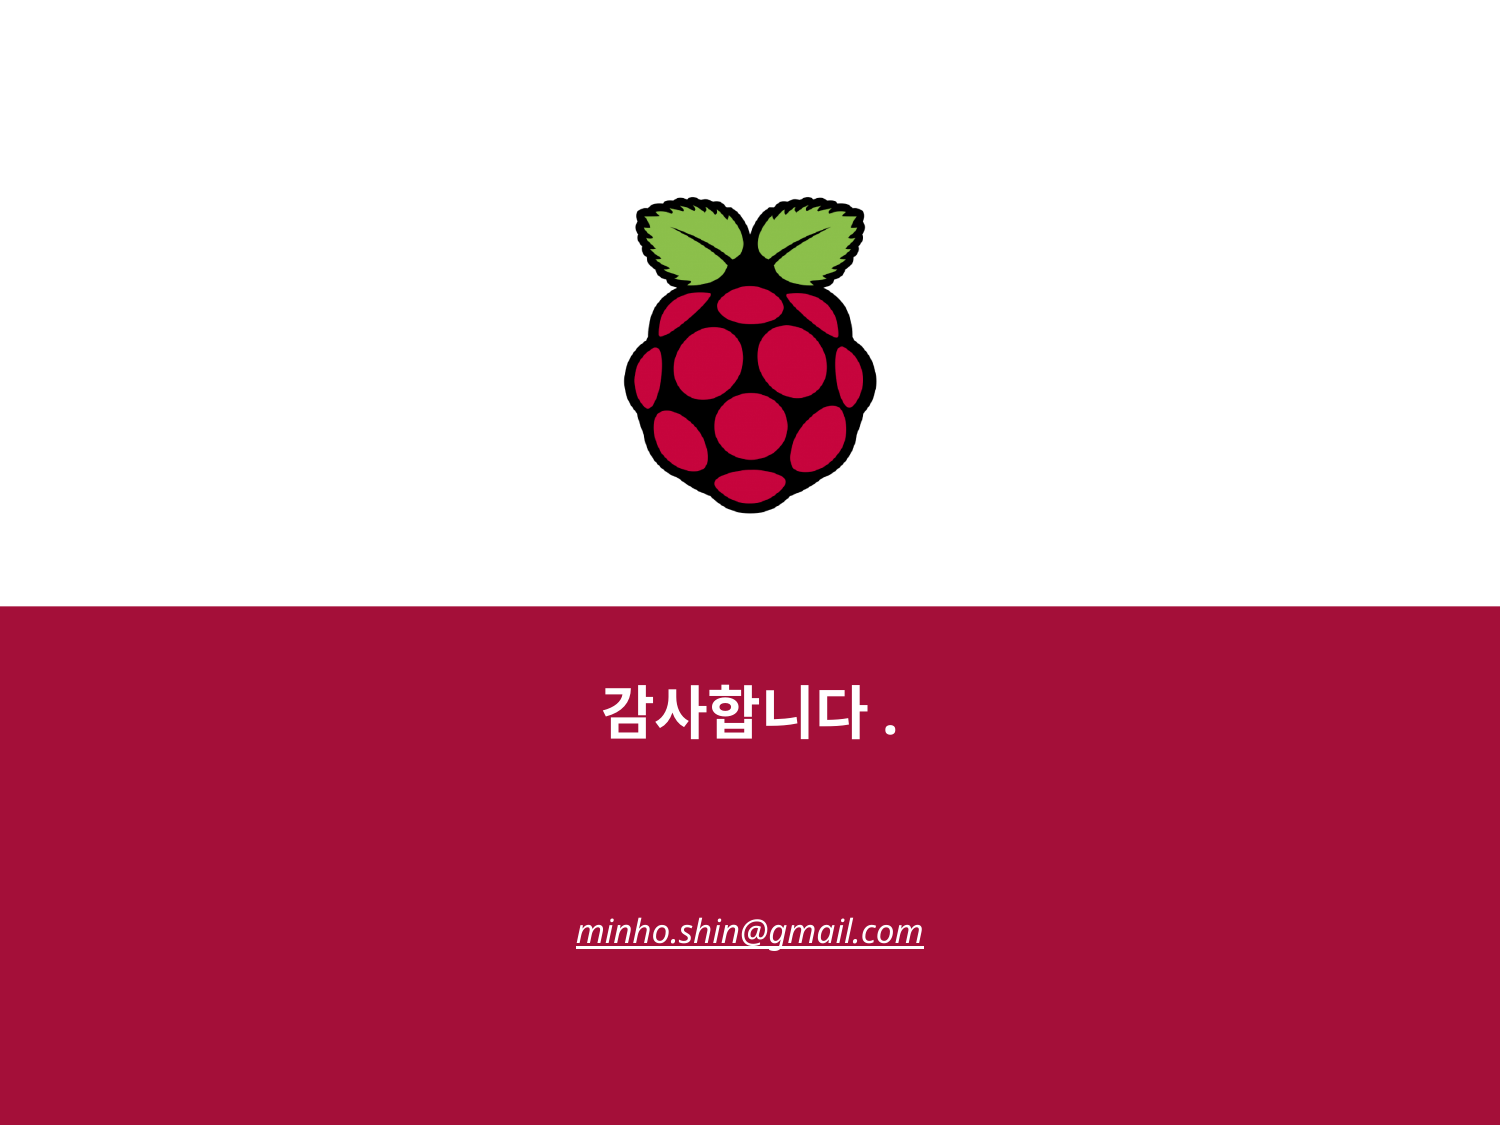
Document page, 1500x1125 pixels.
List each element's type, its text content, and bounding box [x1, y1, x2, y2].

text_box 감사합니다. [586, 668, 914, 754]
text_box minho.shin@gmail.com [561, 903, 939, 958]
picture [574, 147, 926, 563]
text_box [0, 605, 1500, 1125]
